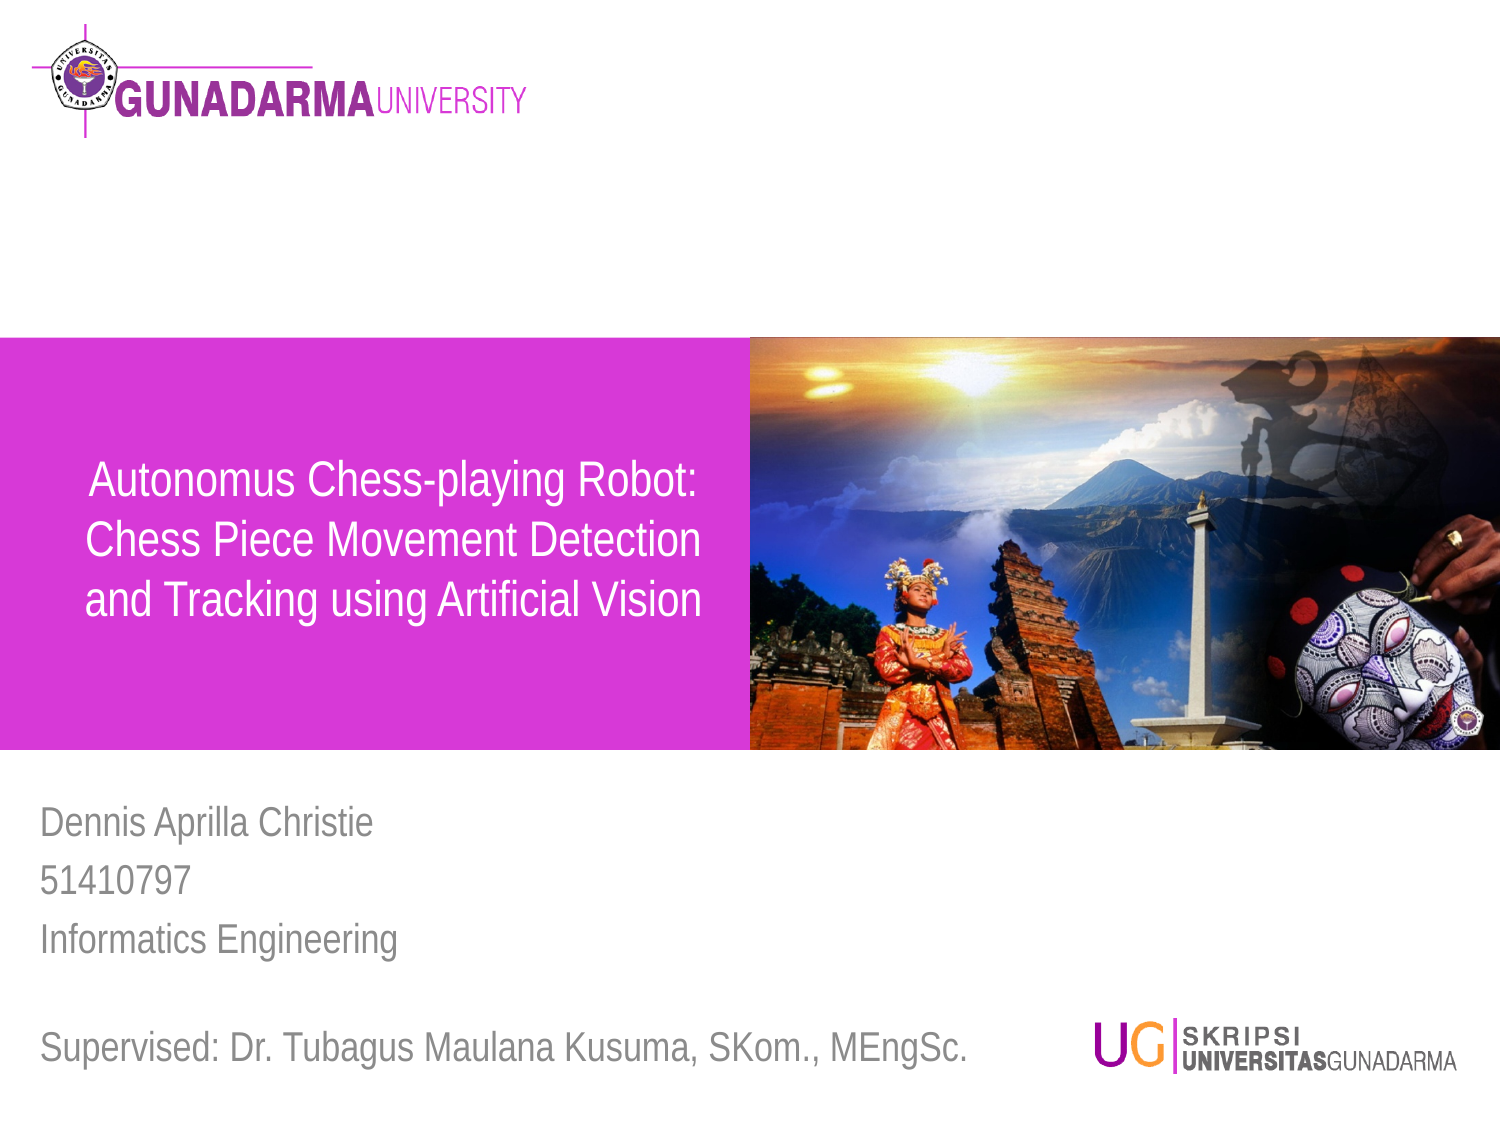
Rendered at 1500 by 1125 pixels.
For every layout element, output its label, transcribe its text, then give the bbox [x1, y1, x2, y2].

subtitle Dennis Aprilla Christie 51410797 Informatics Engineering Supervised: Dr. Tubagus Maulana Kusuma, SKom., MEngSc. [24, 787, 1063, 938]
picture [1062, 982, 1476, 1099]
title Autonomus Chess-playing Robot: Chess Piece Movement Detection and Tracking using Artificial Vision [50, 434, 738, 638]
picture [12, 24, 538, 138]
picture [750, 337, 1500, 750]
